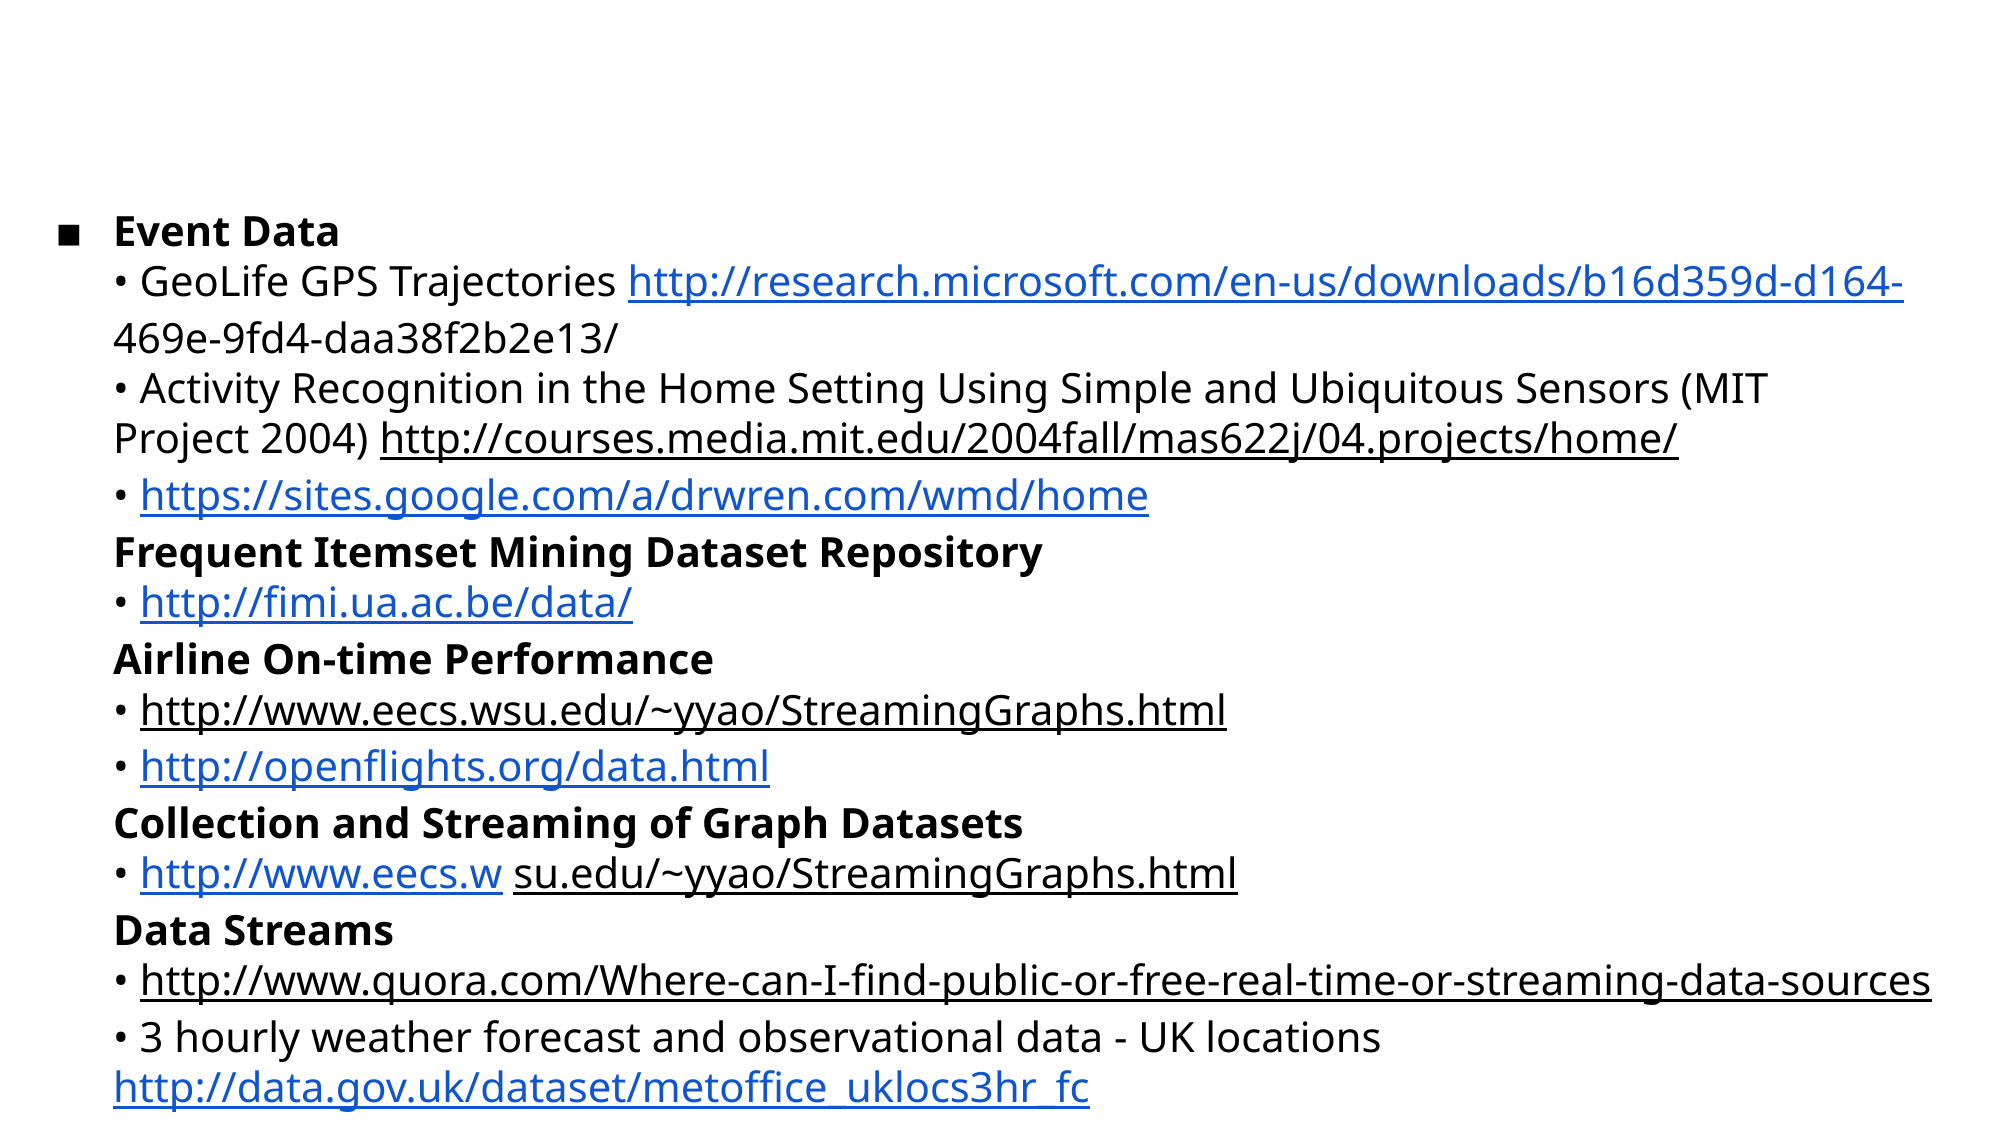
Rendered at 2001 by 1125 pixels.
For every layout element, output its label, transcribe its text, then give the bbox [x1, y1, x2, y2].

list Event Data • GeoLife GPS Trajectories http://research.microsoft.com/en-us/downloads/b16d359d-d164- 469e-9fd4-daa38f2b2e13/ • Activity Recognition in the Home Setting Using Simple and Ubiquitous Sensors (MIT Project 2004) http://courses.media.mit.edu/2004fall/mas622j/04.projects/home/ • https://sites.google.com/a/drwren.com/wmd/home Frequent Itemset Mining Dataset Repository • http://fimi.ua.ac.be/data/ Airline On-time Performance • http://www.eecs.wsu.edu/~yyao/StreamingGraphs.html • http://openflights.org/data.html Collection and Streaming of Graph Datasets • http://www.eecs.w su.edu/~yyao/StreamingGraphs.html Data Streams • http://www.quora.com/Where-can-I-find-public-or-free-real-time-or-streaming-data-sources • 3 hourly weather forecast and observational data - UK locations http://data.gov.uk/dataset/metoffice_uklocs3hr_fc • There is also an IRC chan with the live log of wikipedia edits on the #en.wikipedia channel of the irc.wikimedia.org server. http://blog.programmableweb.com/2010/12/26/64-new-apis-realtime- facebook-twitter-streaming-and-google-shopping/ [23, 190, 1980, 1125]
